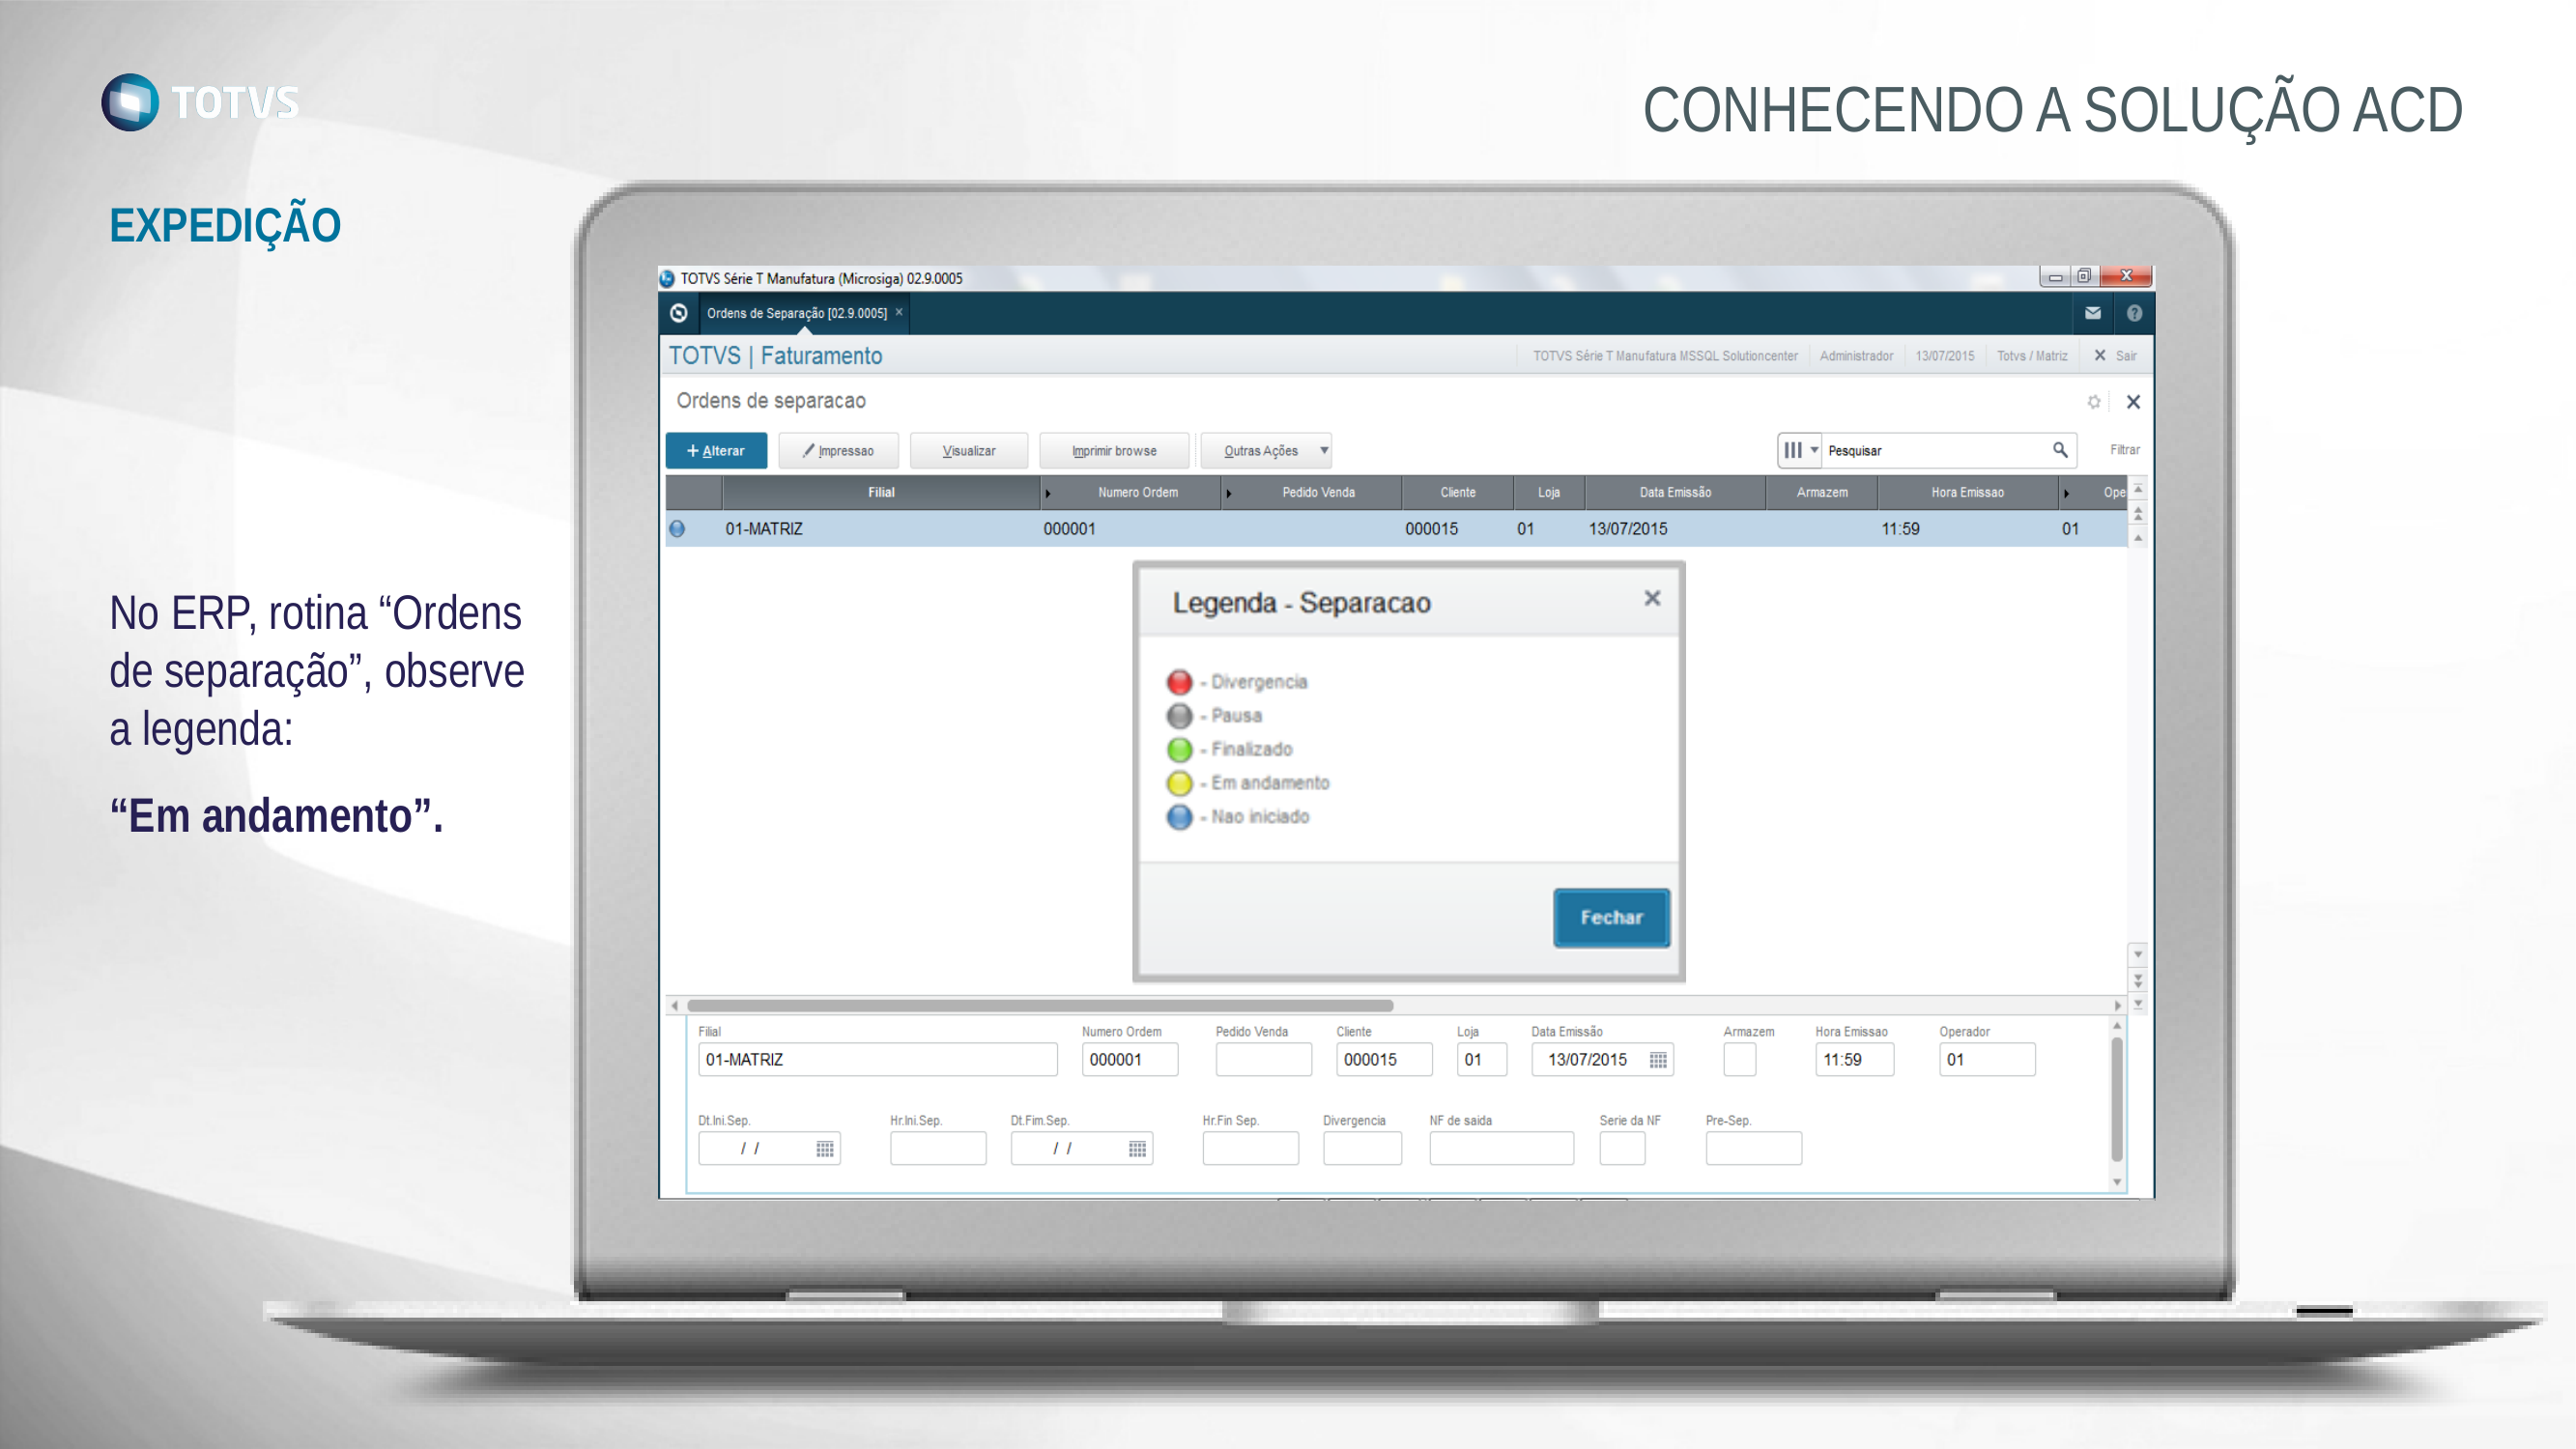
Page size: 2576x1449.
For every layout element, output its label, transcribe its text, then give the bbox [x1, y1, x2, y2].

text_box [198, 148, 2576, 1449]
list EXPEDIÇÃO [95, 185, 192, 302]
text_box No ERP, rotina “Ordens de separação”, observe a legenda: “Em andamento”. [95, 573, 192, 849]
picture [0, 0, 2576, 1449]
title CONHECENDO A SOLUÇÃO ACD [813, 60, 2480, 146]
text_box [657, 265, 2156, 1201]
